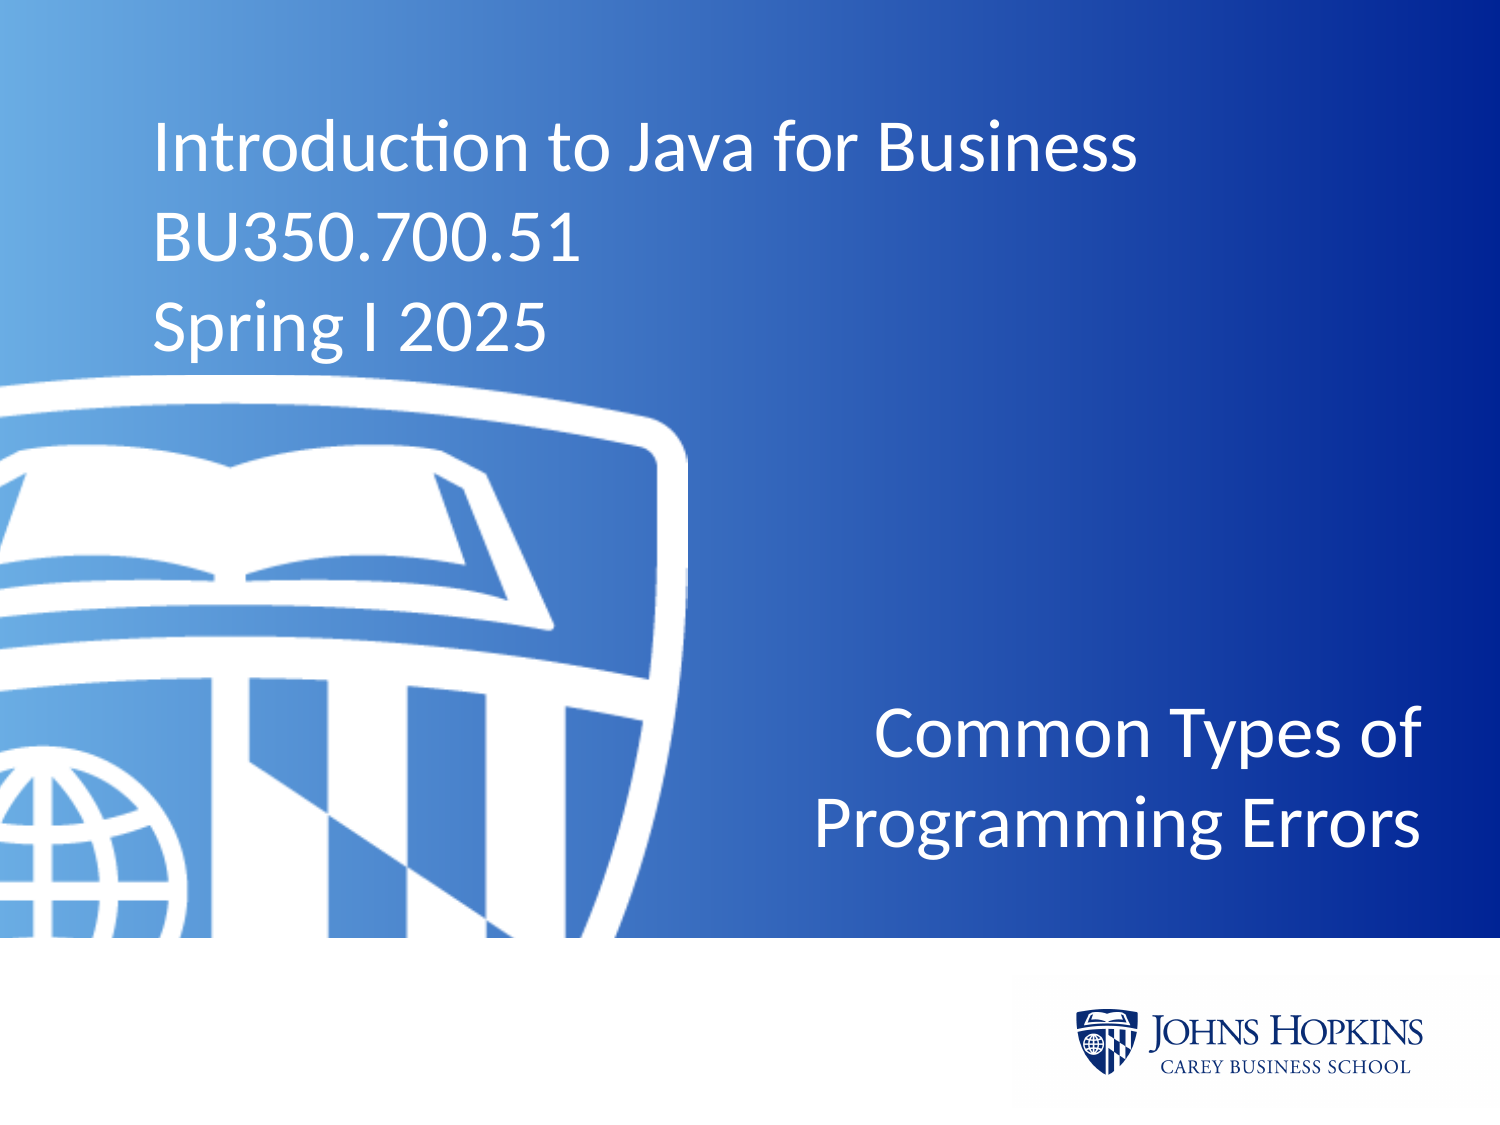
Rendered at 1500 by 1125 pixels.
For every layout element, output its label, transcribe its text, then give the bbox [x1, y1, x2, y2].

title Introduction to Java for Business BU350.700.51 Spring I 2025 [137, 75, 1326, 388]
picture [0, 375, 688, 1055]
list Common Types of Programming Errors [762, 675, 1438, 738]
picture [1012, 975, 1500, 1108]
